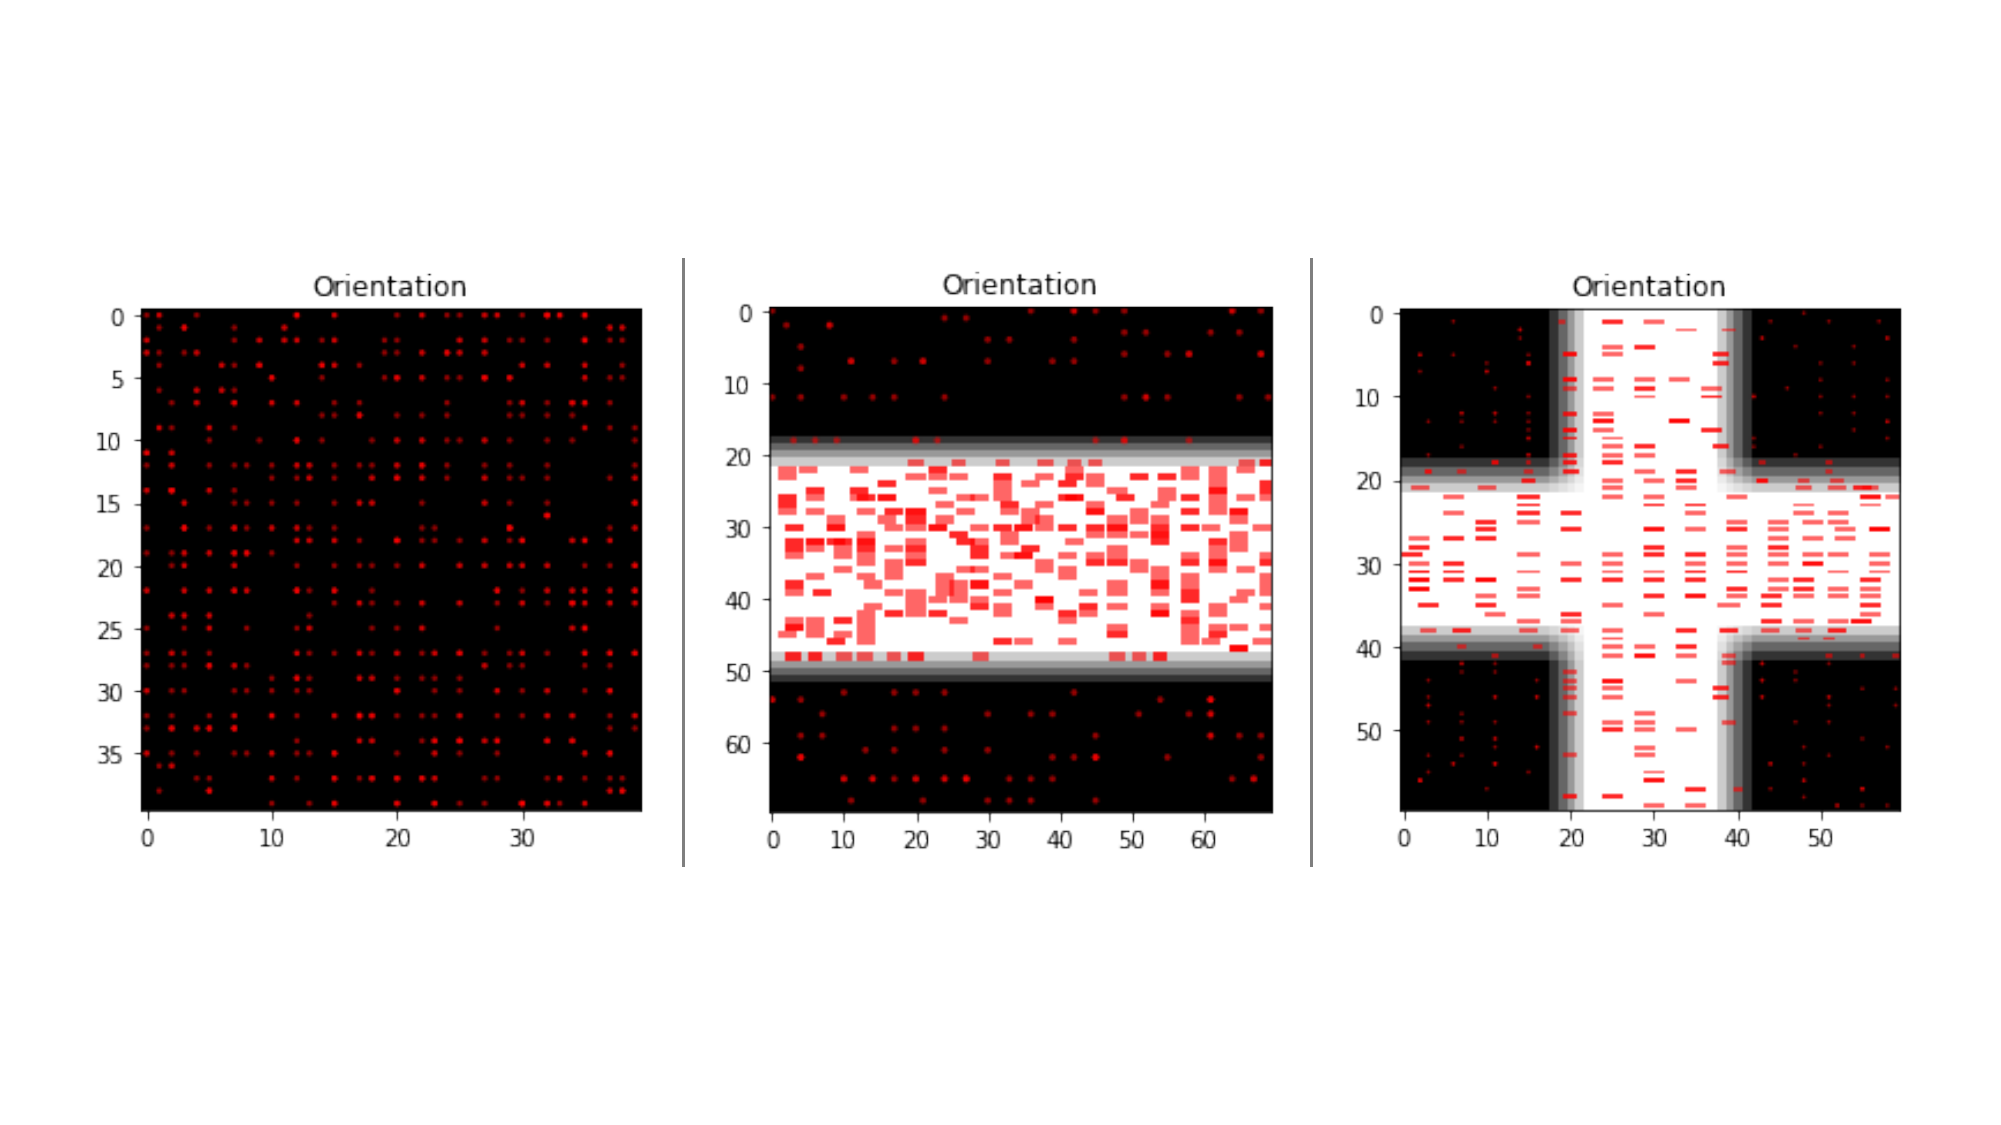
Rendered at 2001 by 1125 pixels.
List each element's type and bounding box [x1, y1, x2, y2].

picture [1338, 258, 1916, 866]
picture [707, 256, 1288, 868]
picture [79, 258, 657, 866]
